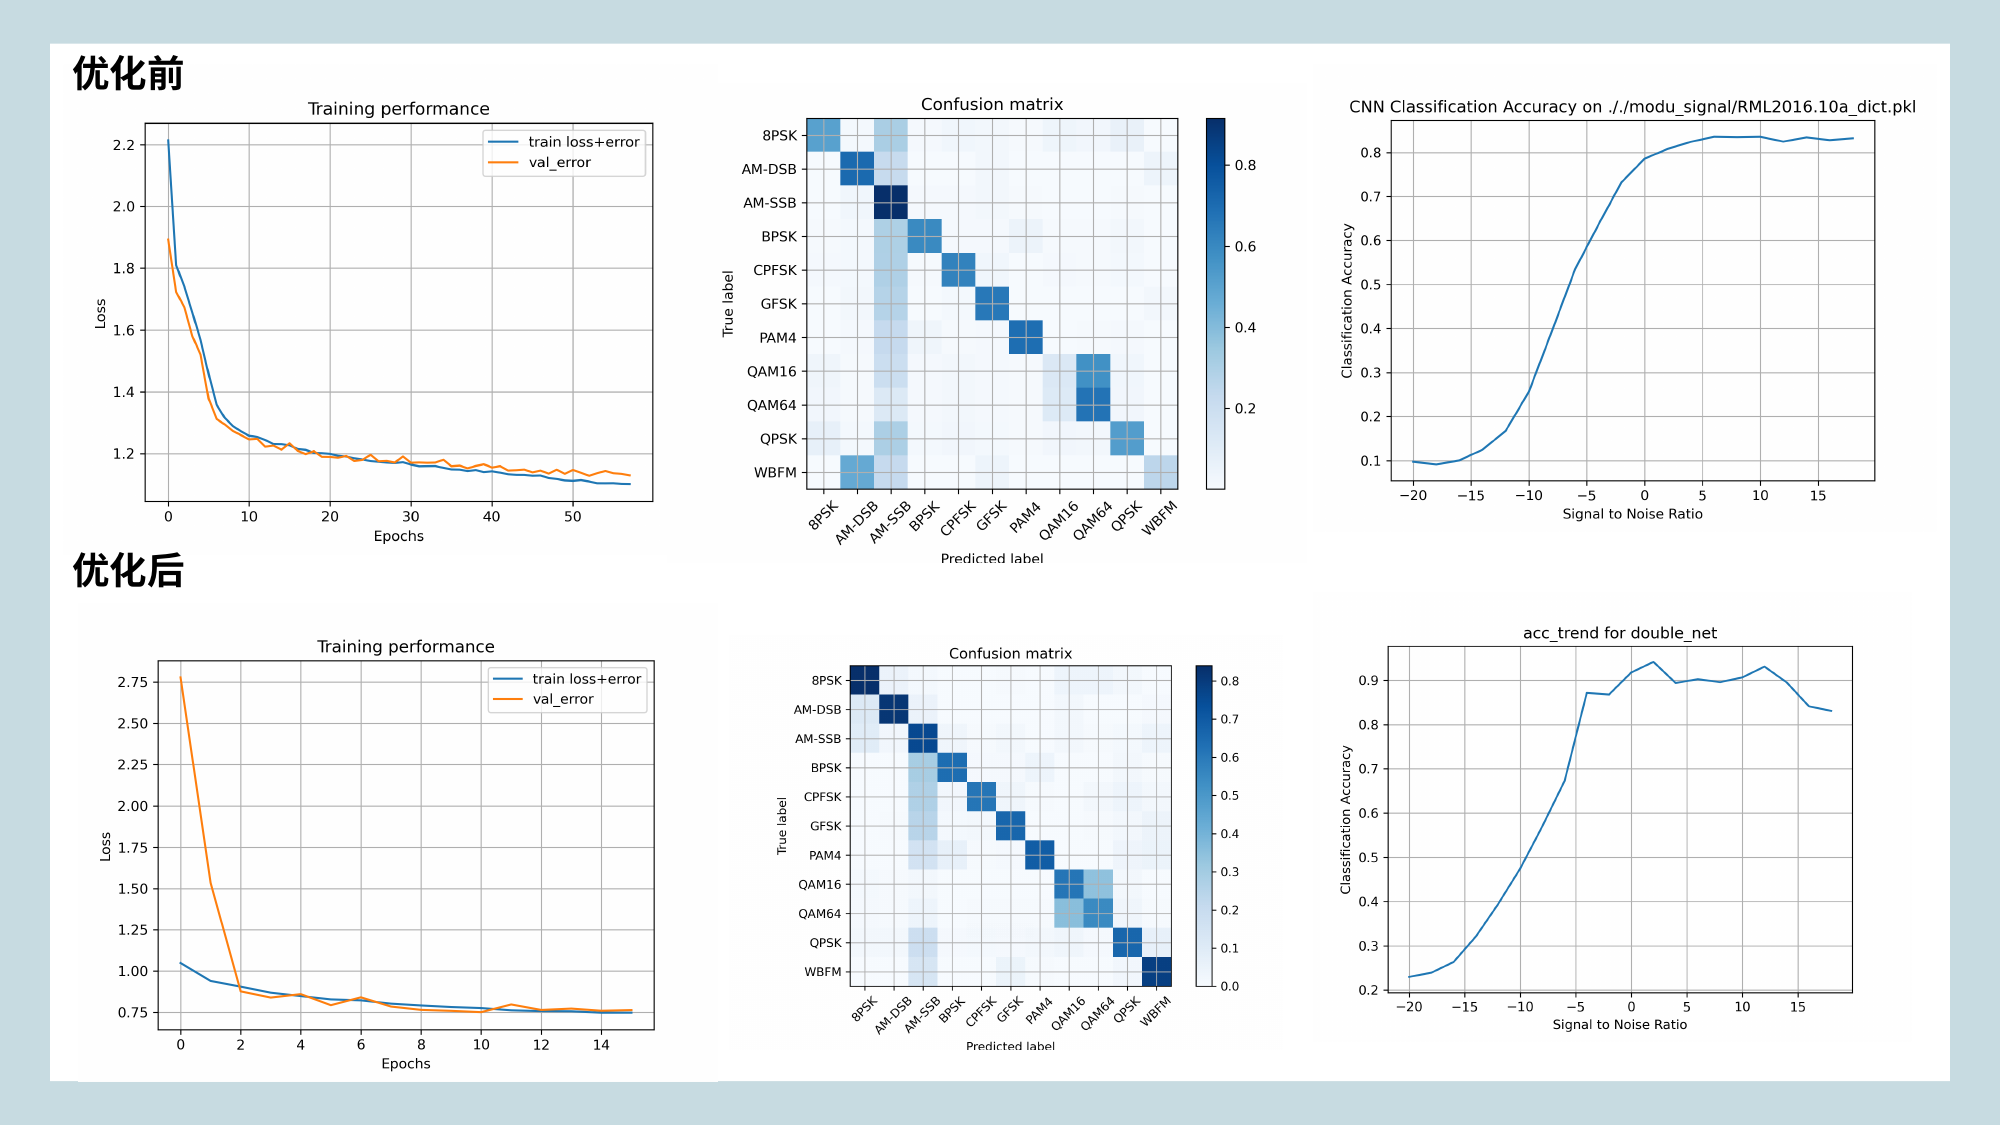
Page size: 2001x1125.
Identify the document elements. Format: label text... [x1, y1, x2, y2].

picture [63, 64, 1307, 563]
text_box 优化前 [57, 42, 208, 103]
picture [729, 635, 1283, 1050]
picture [1313, 64, 1937, 532]
picture [78, 603, 718, 1082]
text_box 优化后 [57, 539, 208, 600]
picture [1313, 592, 1912, 1042]
